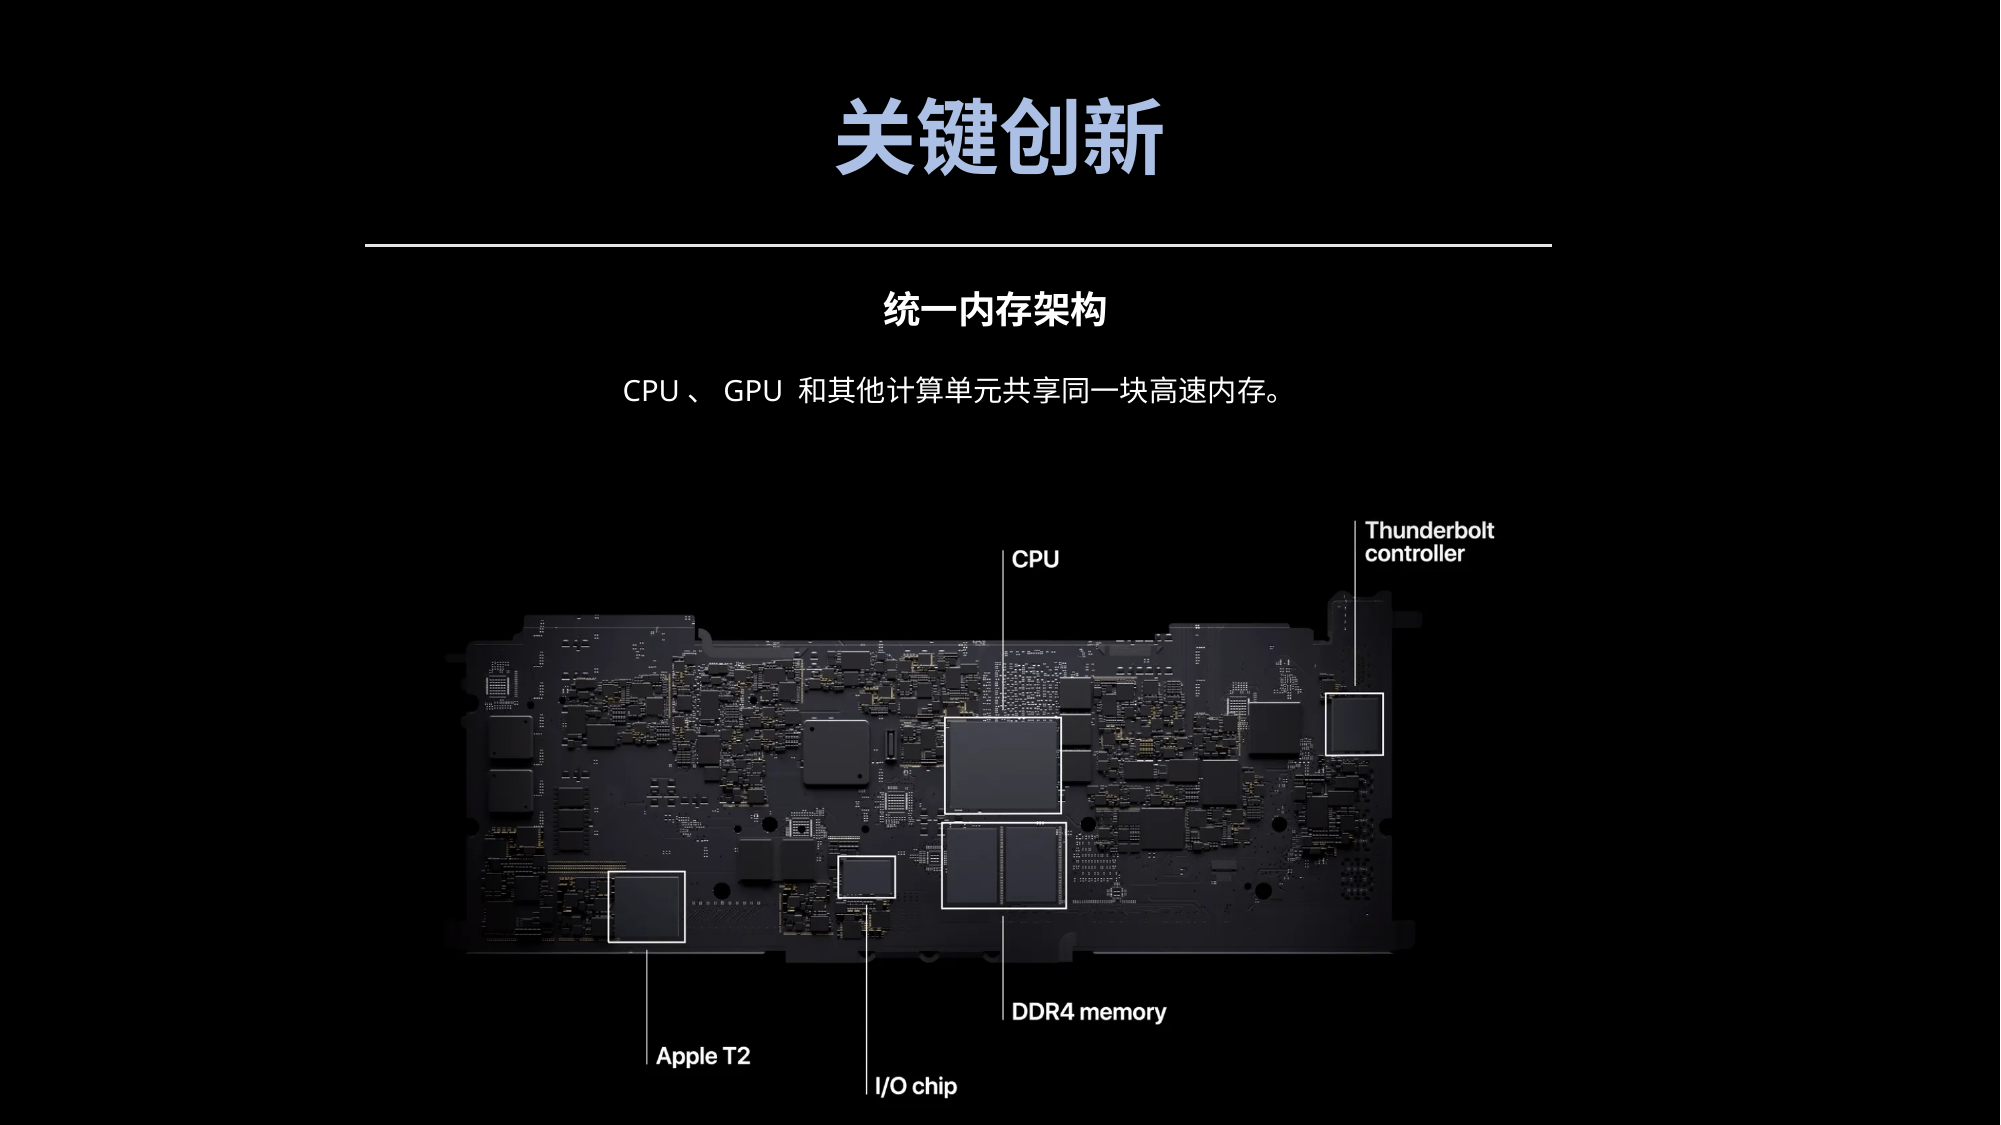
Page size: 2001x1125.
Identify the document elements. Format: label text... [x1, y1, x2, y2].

text_box 统一内存架构 [644, 278, 1356, 339]
picture [401, 486, 1517, 1123]
text_box CPU、GPU 和其他计算单元共享同一块高速内存。 [522, 365, 1396, 415]
text_box 关键创新 [818, 77, 1182, 193]
